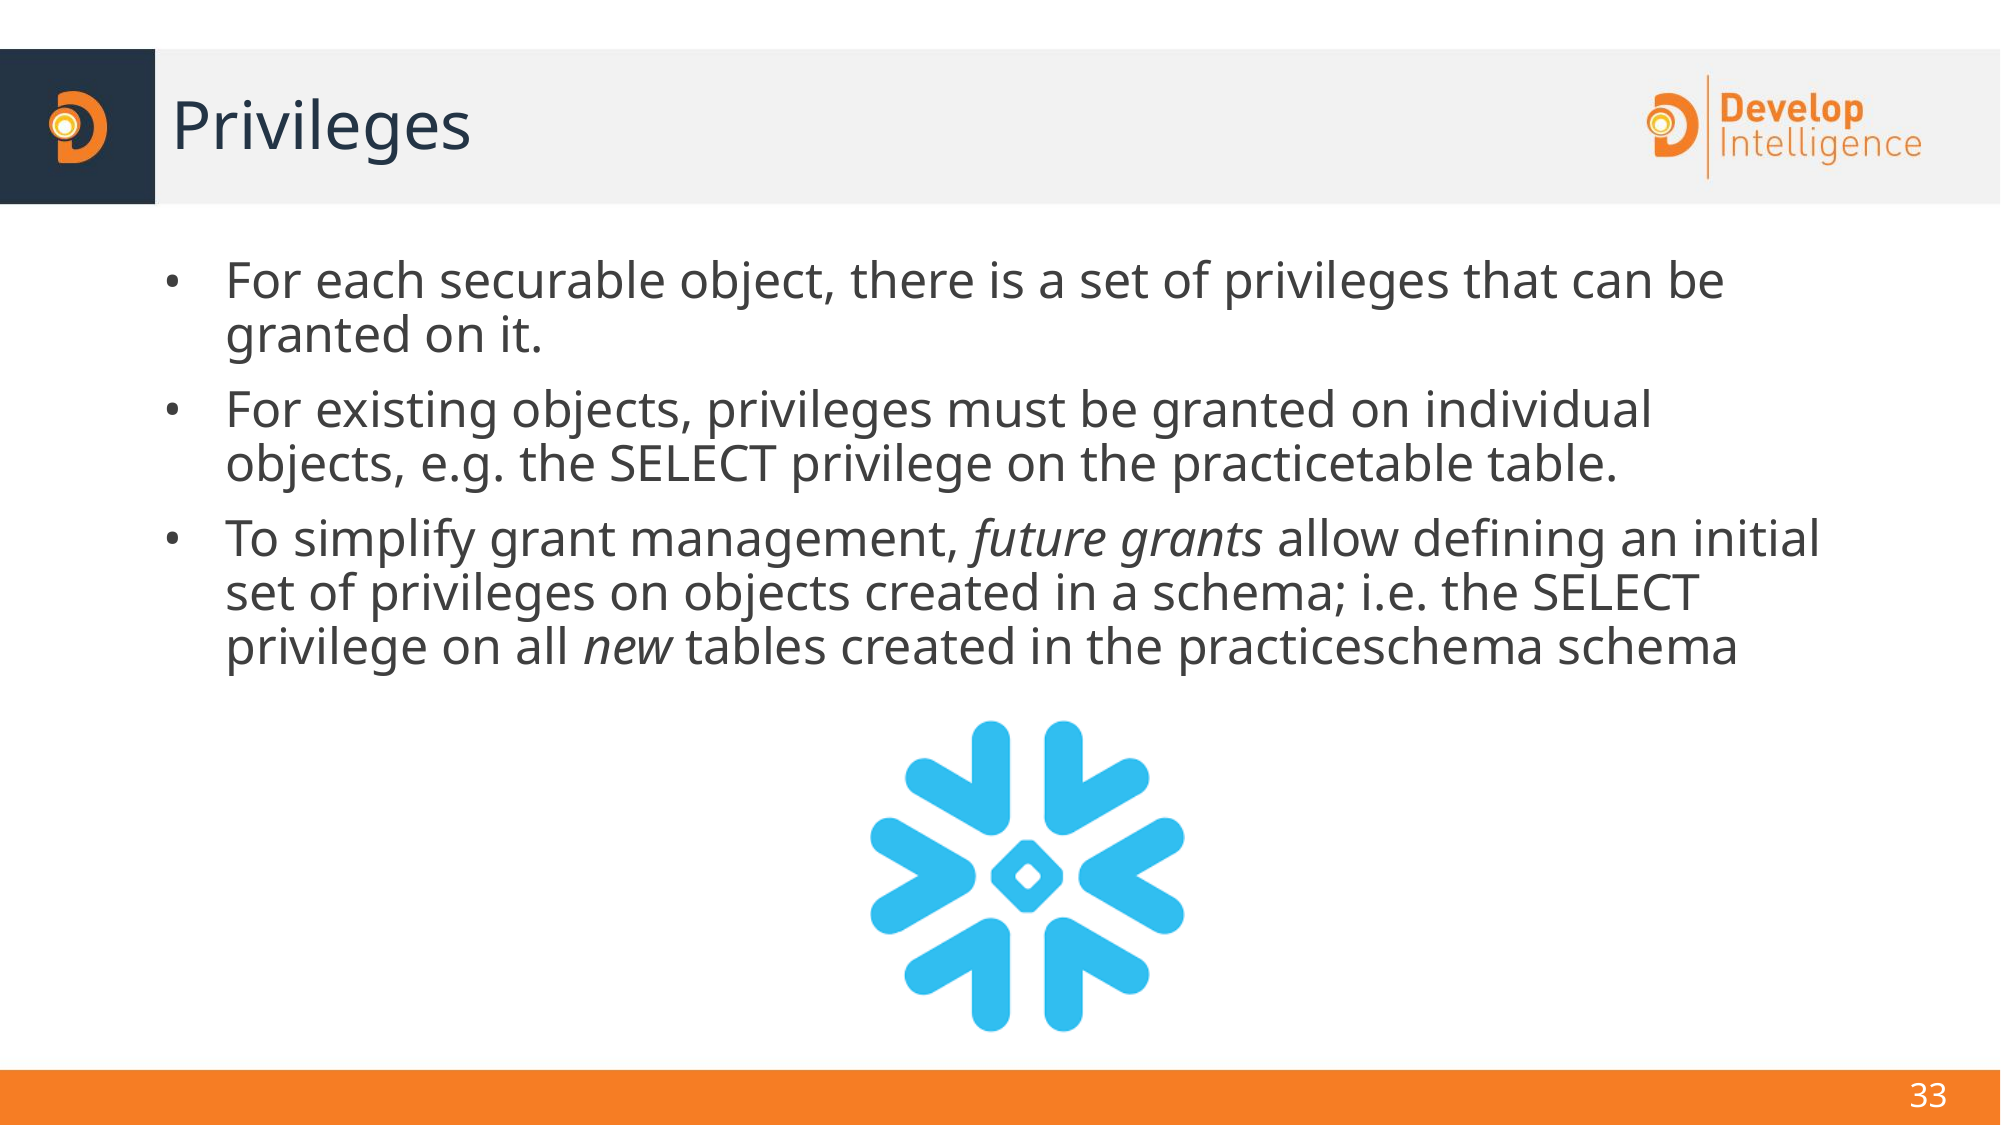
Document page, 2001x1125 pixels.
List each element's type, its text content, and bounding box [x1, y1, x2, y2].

list For each securable object, there is a set of privileges that can be granted on it. For existing objects, privileges must be granted on individual objects, e.g. the SELECT privilege on the practicetable table. To simplify grant management, future grants allow defining an initial set of privileges on objects created in a schema; i.e. the SELECT privilege on all new tables created in the practiceschema schema [135, 248, 1861, 1016]
picture [0, 0, 2001, 1125]
title Privileges [156, 53, 1999, 203]
slide_number 33 [1860, 1072, 1998, 1122]
